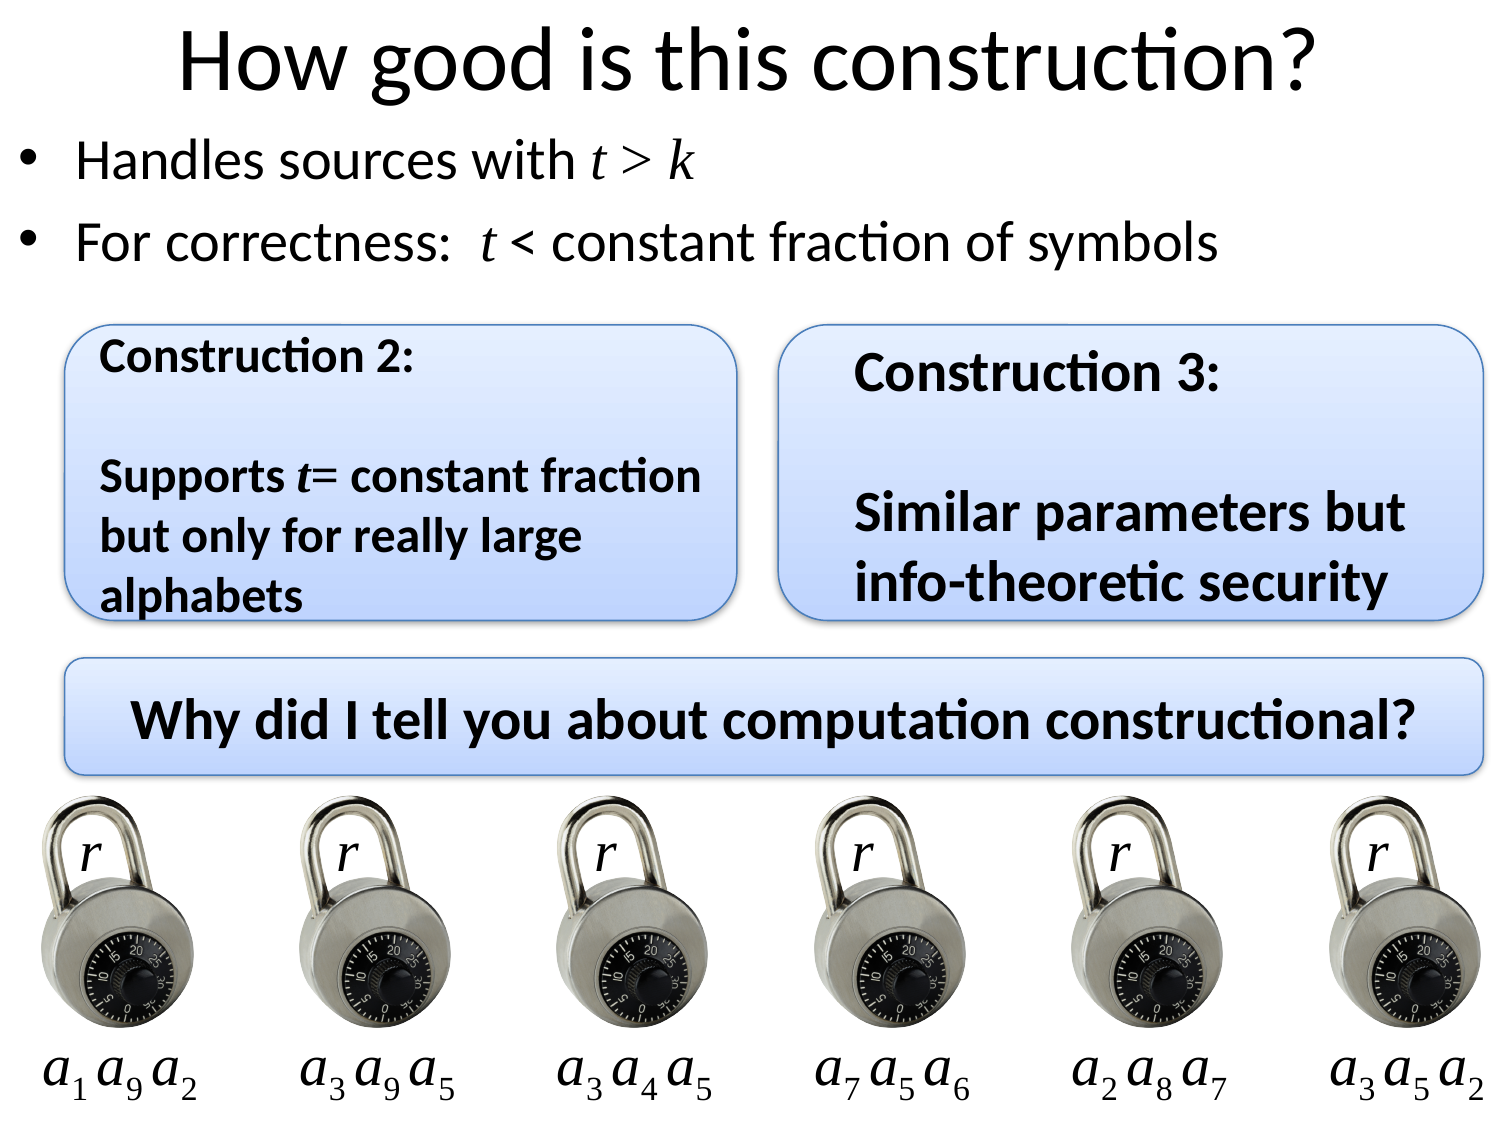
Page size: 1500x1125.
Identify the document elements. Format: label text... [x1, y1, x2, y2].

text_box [1314, 792, 1500, 1107]
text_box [284, 792, 480, 1107]
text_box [27, 792, 223, 1107]
text_box Construction 3: Similar parameters but info-theoretic security [777, 323, 1485, 622]
title How good is this construction? [75, 0, 1425, 113]
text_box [541, 792, 738, 1107]
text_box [799, 792, 995, 1107]
text_box Construction 2: Supports t= constant fraction but only for really large alphabets [63, 323, 738, 622]
text_box Why did I tell you about computation constructional? [63, 657, 1485, 776]
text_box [1056, 792, 1252, 1107]
list Handles sources with t > k For correctness: t < constant fraction of symbols [3, 113, 1500, 325]
